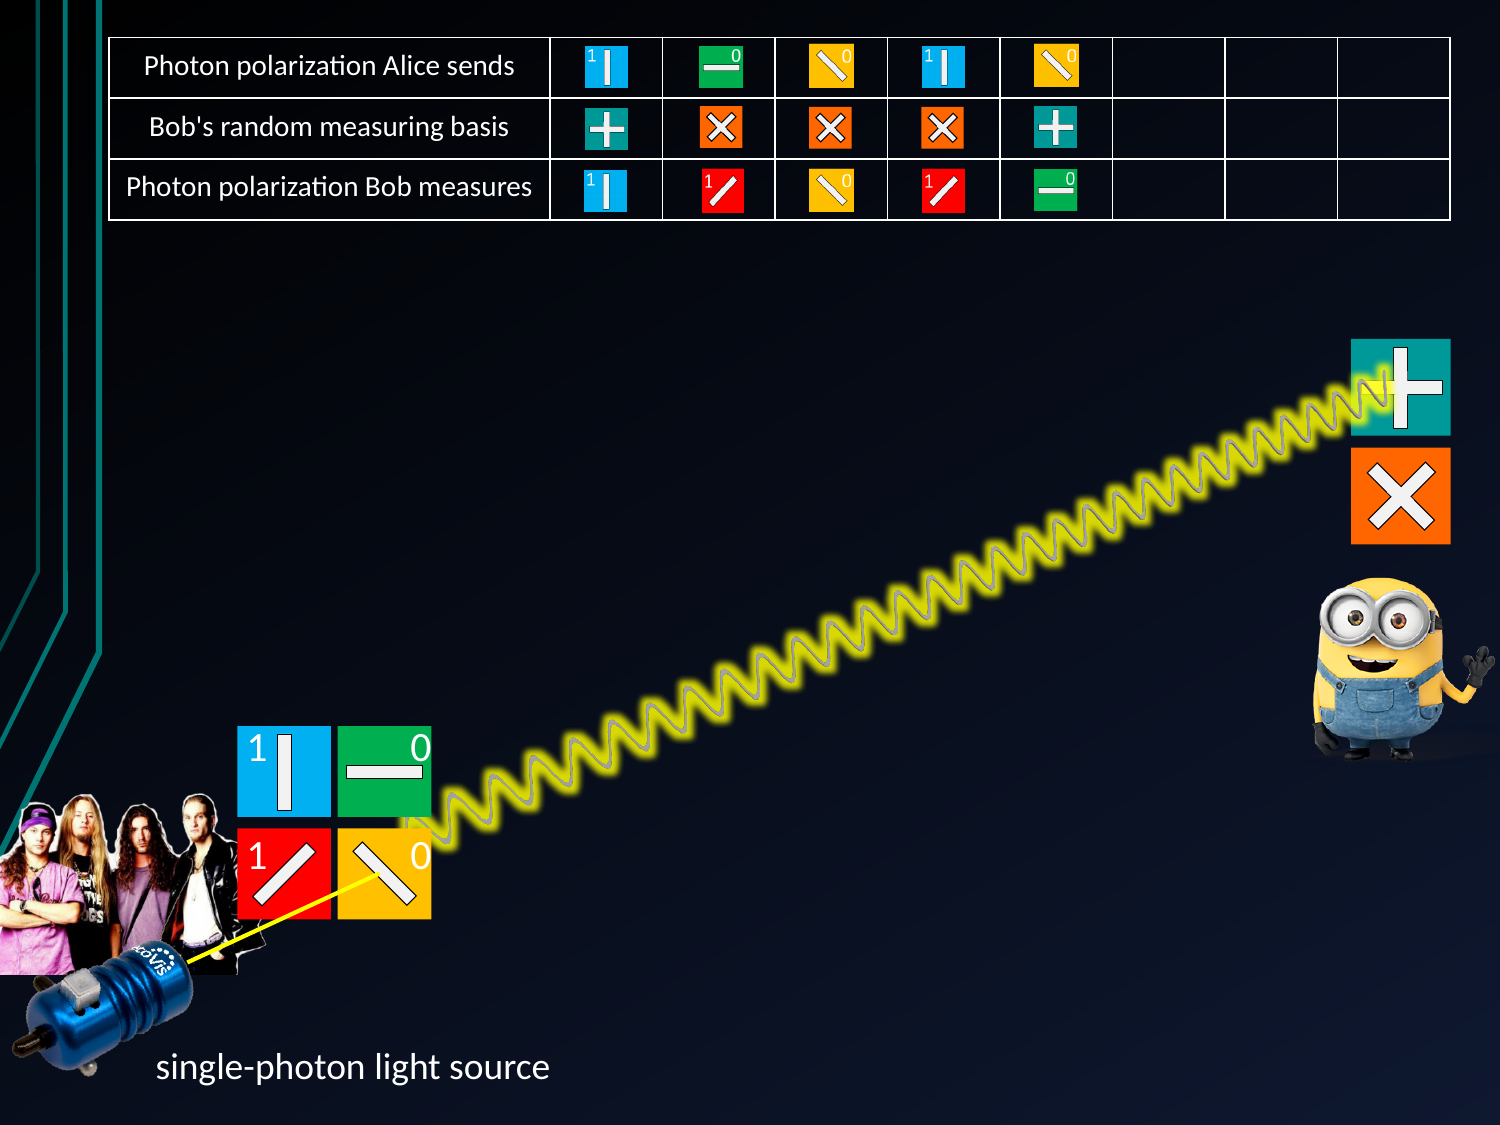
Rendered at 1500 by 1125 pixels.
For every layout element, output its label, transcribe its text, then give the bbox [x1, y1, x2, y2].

table_cell [888, 160, 913, 219]
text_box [231, 712, 436, 920]
picture [604, 175, 608, 208]
picture [912, 37, 965, 89]
table_cell [867, 160, 887, 219]
table_cell [1226, 160, 1337, 219]
table_header [1226, 38, 1337, 97]
table_cell [776, 99, 887, 158]
picture [912, 162, 965, 213]
table_cell [1089, 160, 1112, 219]
picture [1034, 105, 1078, 148]
table_header [551, 38, 662, 97]
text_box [186, 873, 380, 963]
table_cell [969, 160, 999, 219]
table_cell [663, 160, 693, 219]
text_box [921, 106, 964, 149]
table_cell Photon polarization Bob measures [110, 160, 549, 219]
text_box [1350, 338, 1451, 436]
picture [809, 161, 865, 212]
table_header Photon polarization Alice sends [110, 38, 549, 97]
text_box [1350, 447, 1451, 545]
table_cell [551, 99, 662, 158]
table_header [776, 38, 813, 97]
table_header [866, 38, 887, 97]
table_cell [663, 99, 774, 158]
picture [1034, 36, 1090, 87]
picture [574, 37, 628, 88]
table_cell [1001, 160, 1036, 219]
picture [692, 162, 745, 213]
picture [399, 301, 1500, 865]
table_cell [1113, 160, 1224, 219]
table_header [1001, 38, 1112, 97]
table_cell [1226, 99, 1337, 158]
table_cell [888, 99, 999, 158]
picture [699, 36, 753, 88]
text_box single-photon light source [205, 1034, 575, 1095]
table_cell [776, 160, 812, 219]
table_cell [748, 160, 774, 219]
table_cell [551, 160, 575, 219]
table_cell [1338, 99, 1449, 158]
table_header [1338, 38, 1449, 97]
table_header [1113, 38, 1224, 97]
table_cell [1113, 99, 1224, 158]
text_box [808, 106, 852, 149]
picture [0, 791, 271, 1117]
table_header [888, 38, 999, 97]
picture [584, 107, 628, 150]
table_cell [1338, 160, 1449, 219]
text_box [699, 105, 743, 149]
table_cell [1001, 99, 1112, 158]
table_header [750, 38, 774, 97]
table_header [663, 38, 706, 97]
picture [809, 37, 865, 88]
table_cell Bob's random measuring basis [110, 99, 549, 158]
picture [574, 160, 628, 212]
picture [1034, 160, 1087, 211]
table_cell [630, 160, 662, 219]
picture [605, 51, 609, 84]
picture [942, 51, 946, 84]
